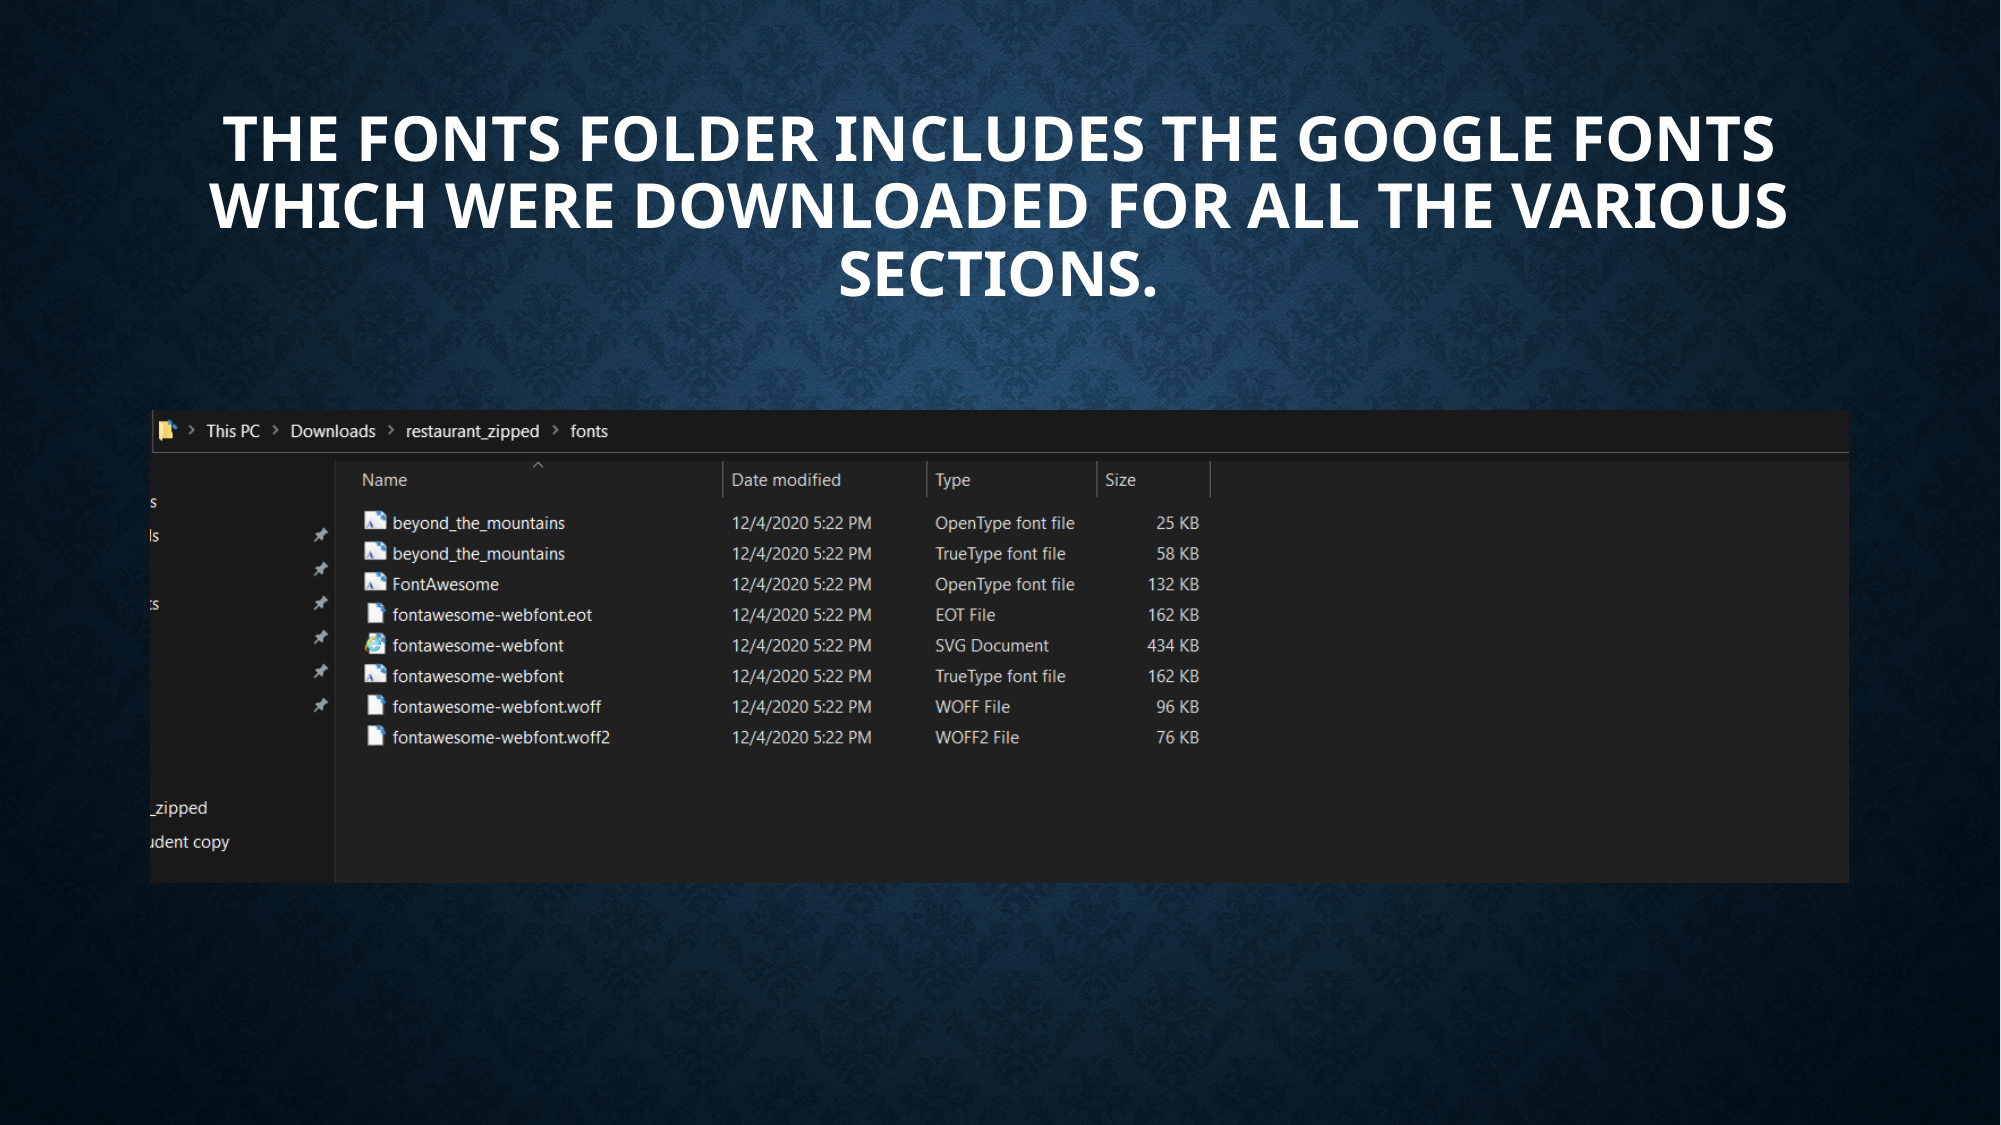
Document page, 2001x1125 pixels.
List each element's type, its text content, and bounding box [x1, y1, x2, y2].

title The fonts folder includes the google fonts which were downloaded for all the various sections. [149, 99, 1849, 318]
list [149, 410, 1849, 884]
